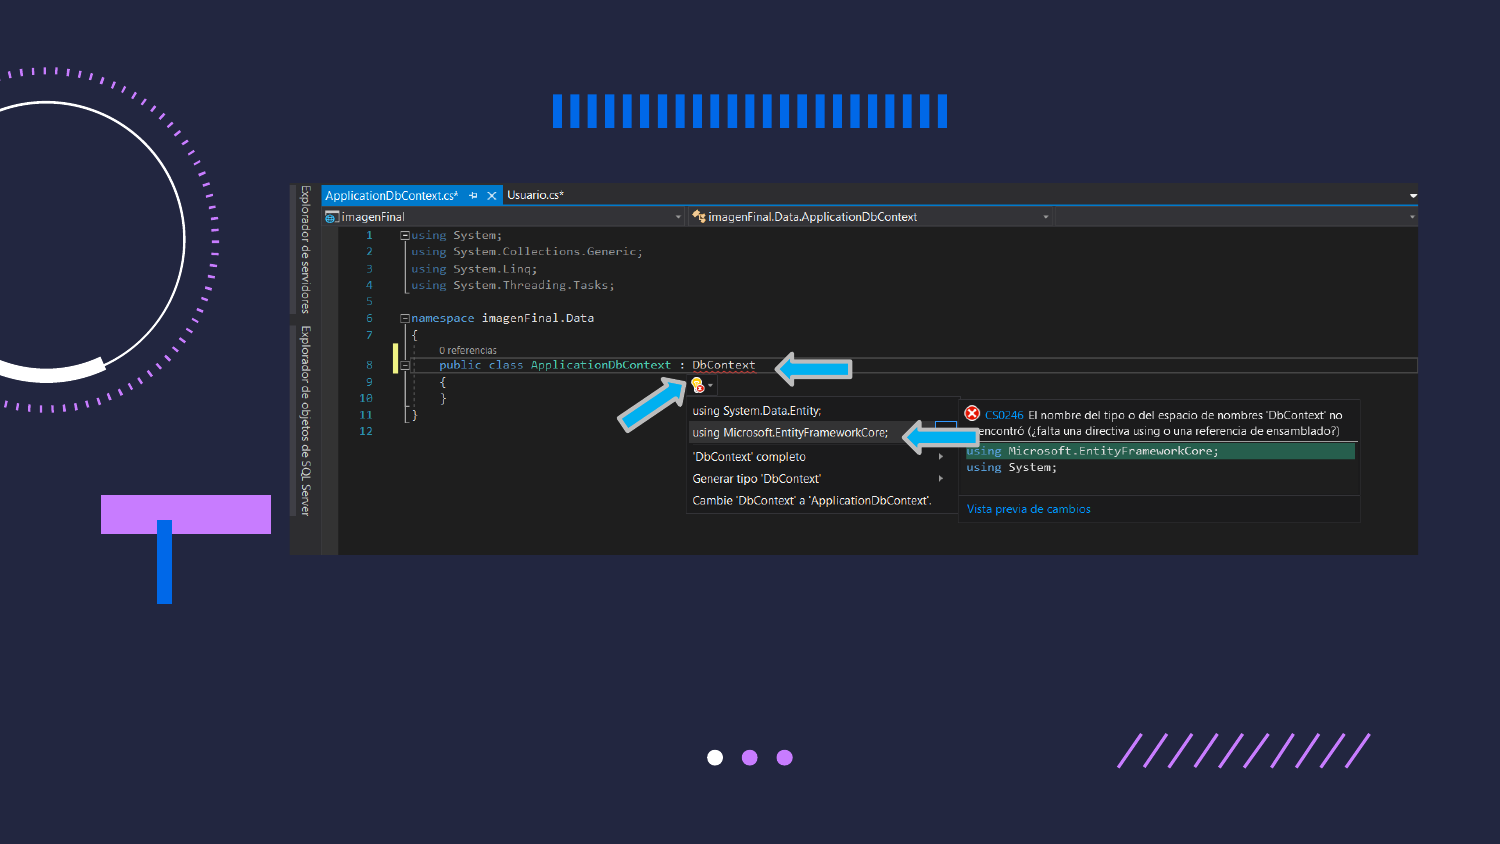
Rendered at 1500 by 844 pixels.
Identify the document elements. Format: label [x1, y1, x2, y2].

text_box [706, 749, 794, 766]
picture [289, 183, 1419, 556]
